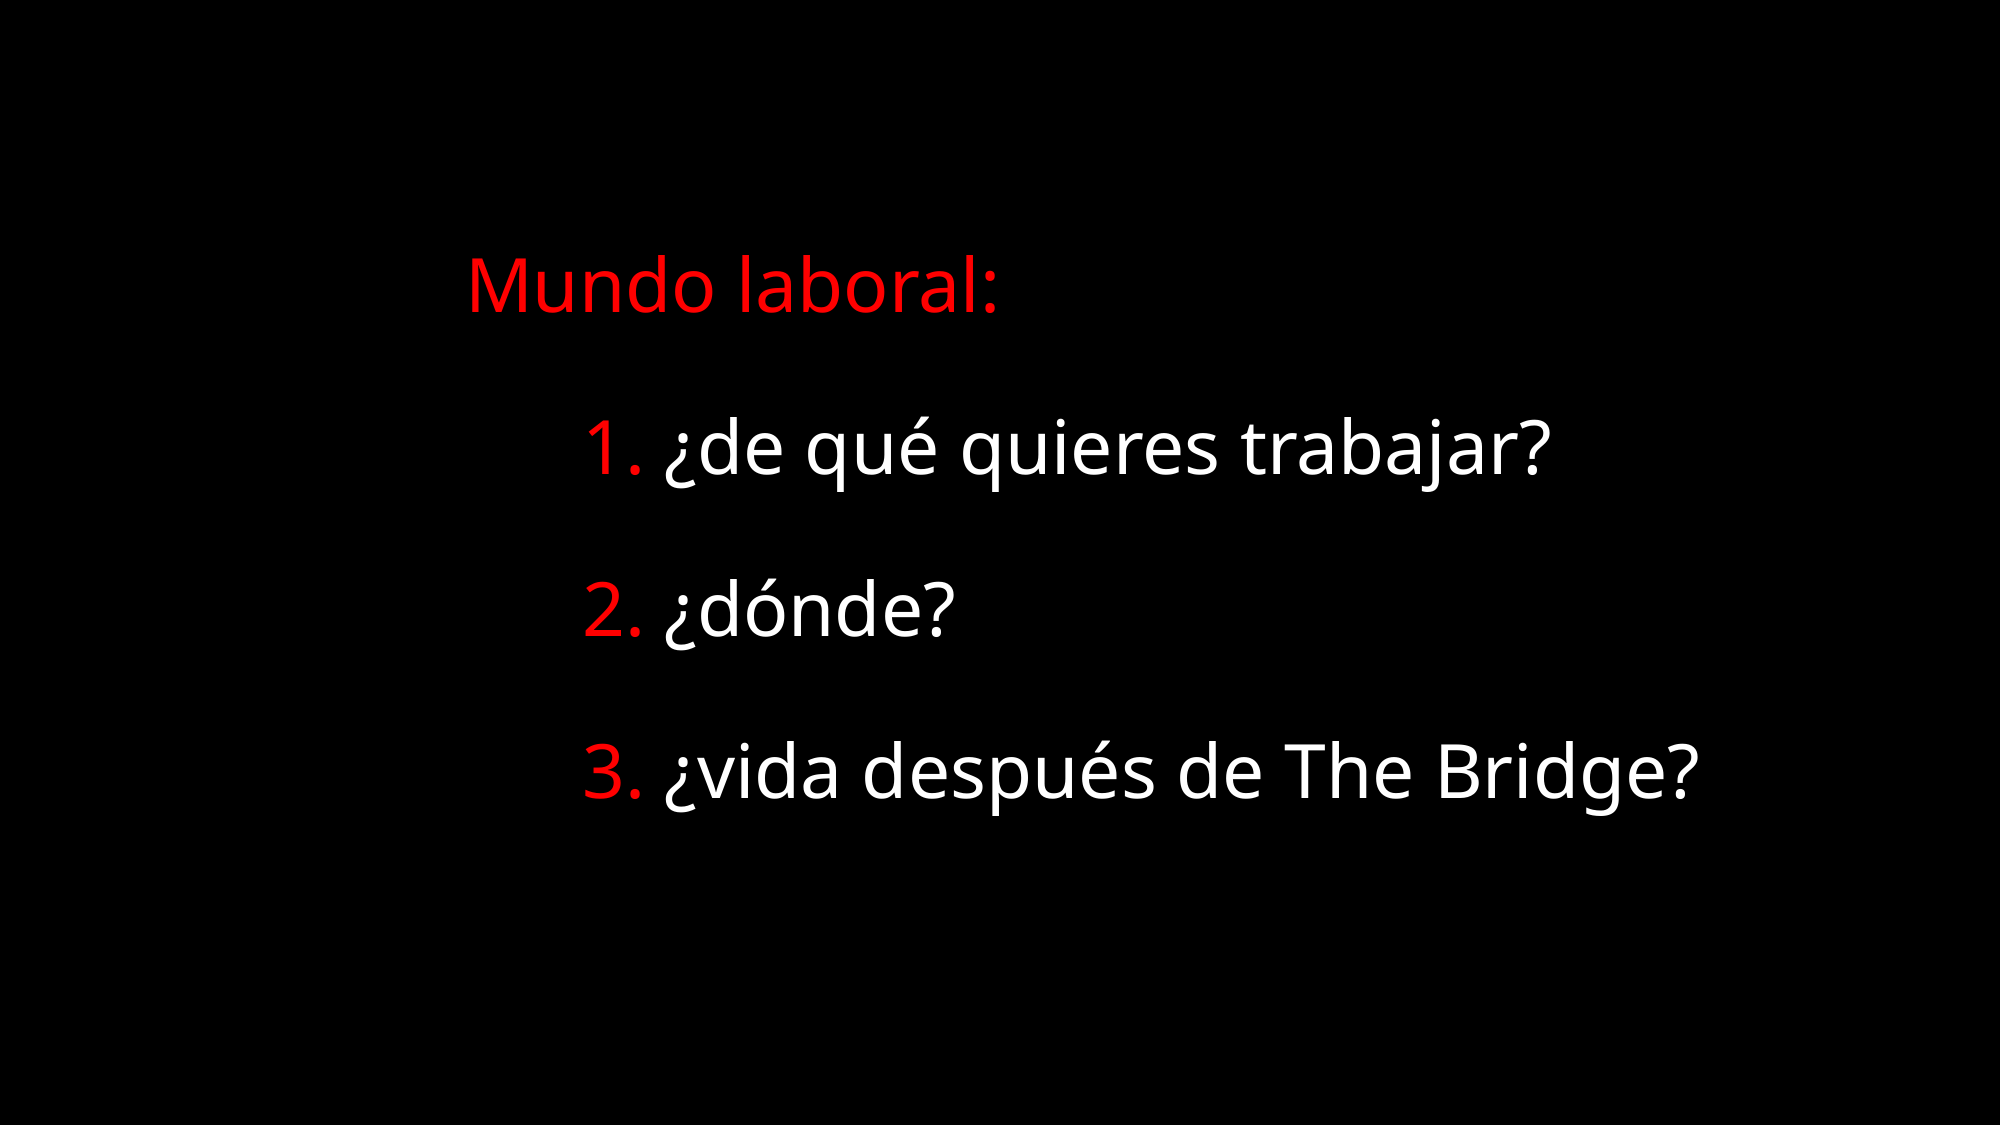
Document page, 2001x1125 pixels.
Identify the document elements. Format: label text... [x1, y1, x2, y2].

title Mundo laboral: 1. ¿de qué quieres trabajar? 2. ¿dónde? 3. ¿vida después de The Bridge? [450, 227, 1775, 1011]
